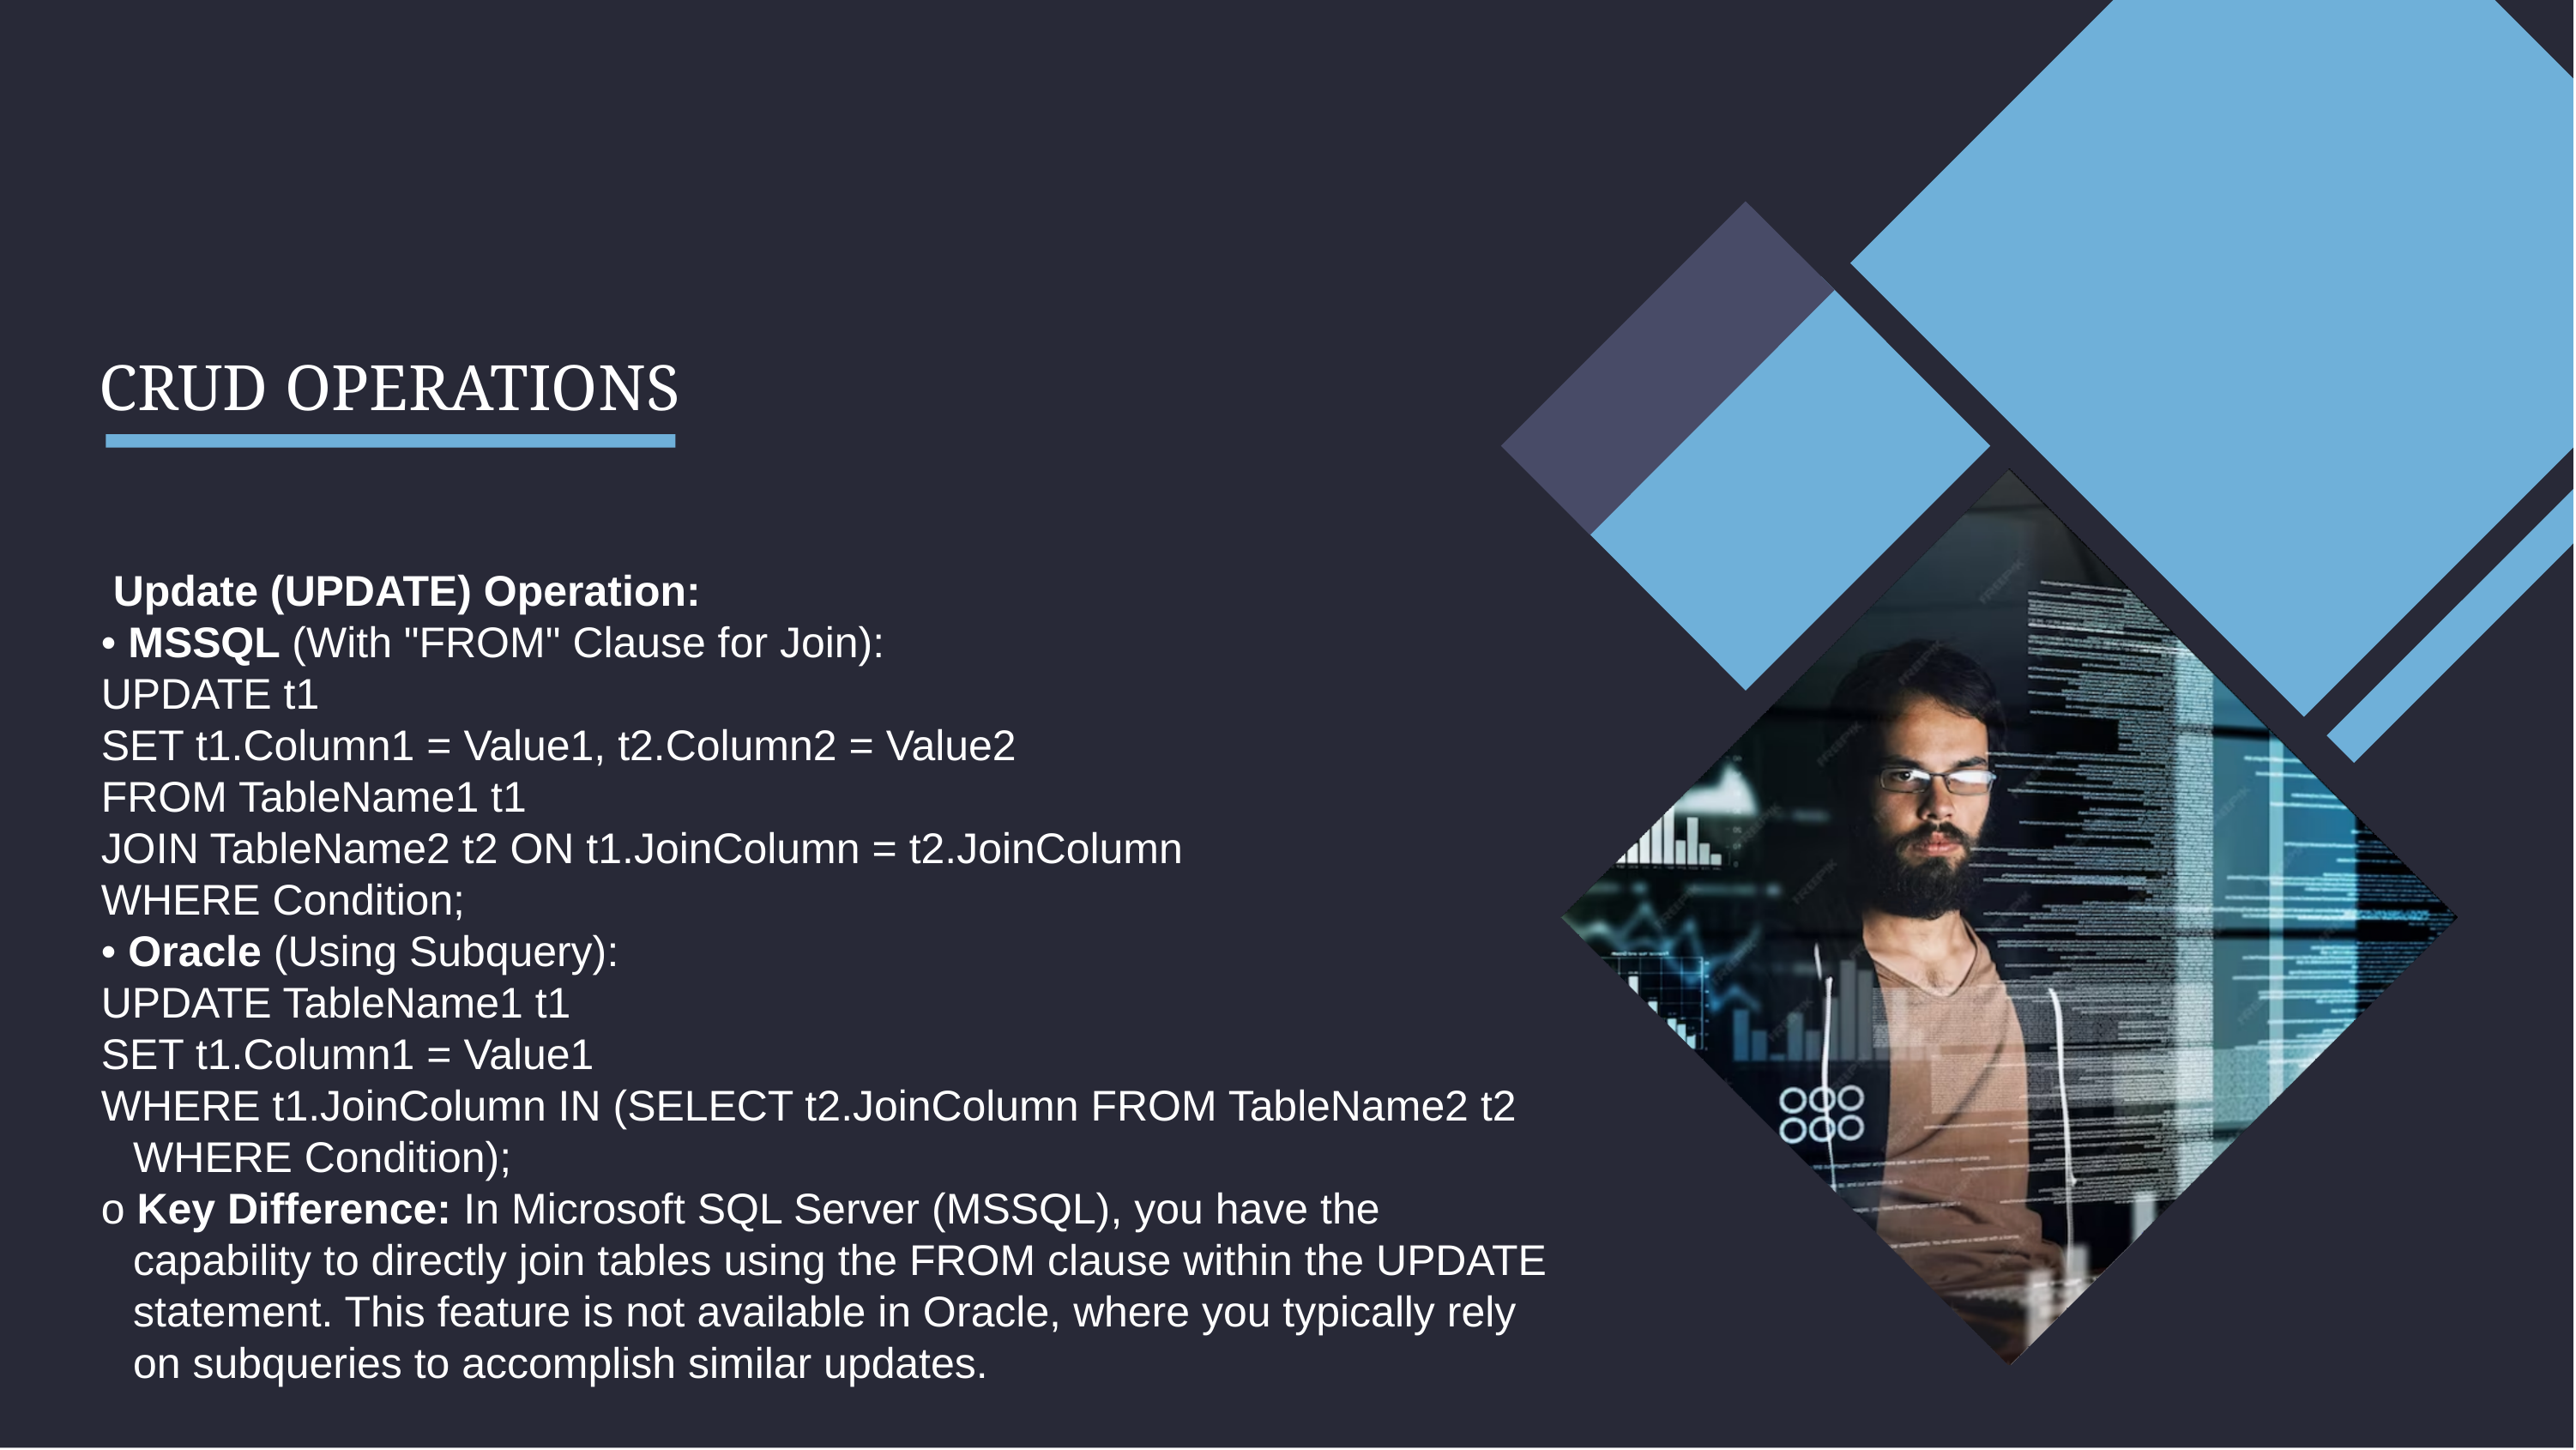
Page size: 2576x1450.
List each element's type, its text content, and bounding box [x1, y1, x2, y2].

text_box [1500, 0, 2574, 764]
title CRUD OPERATIONS [97, 346, 1354, 556]
text_box [106, 434, 676, 448]
picture [1560, 467, 2458, 1365]
text_box Update (UPDATE) Operation: • MSSQL (With "FROM" Clause for Join): UPDATE t1 SET t1.Column1 = Value1, t2.Column2 = Value2 FROM TableName1 t1 JOIN TableName2 t2 ON t1.JoinColumn = t2.JoinColumn WHERE Condition; • Oracle (Using Subquery): UPDATE TableName1 t1 SET t1.Column1 = Value1 WHERE t1.JoinColumn IN (SELECT t2.JoinColumn FROM TableName2 t2 WHERE Condition); o Key Difference: In Microsoft SQL Server (MSSQL), you have the capability to directly join tables using the FROM clause within the UPDATE statement. This feature is not available in Oracle, where you typically rely on subqueries to accomplish similar updates. [87, 556, 1556, 1229]
